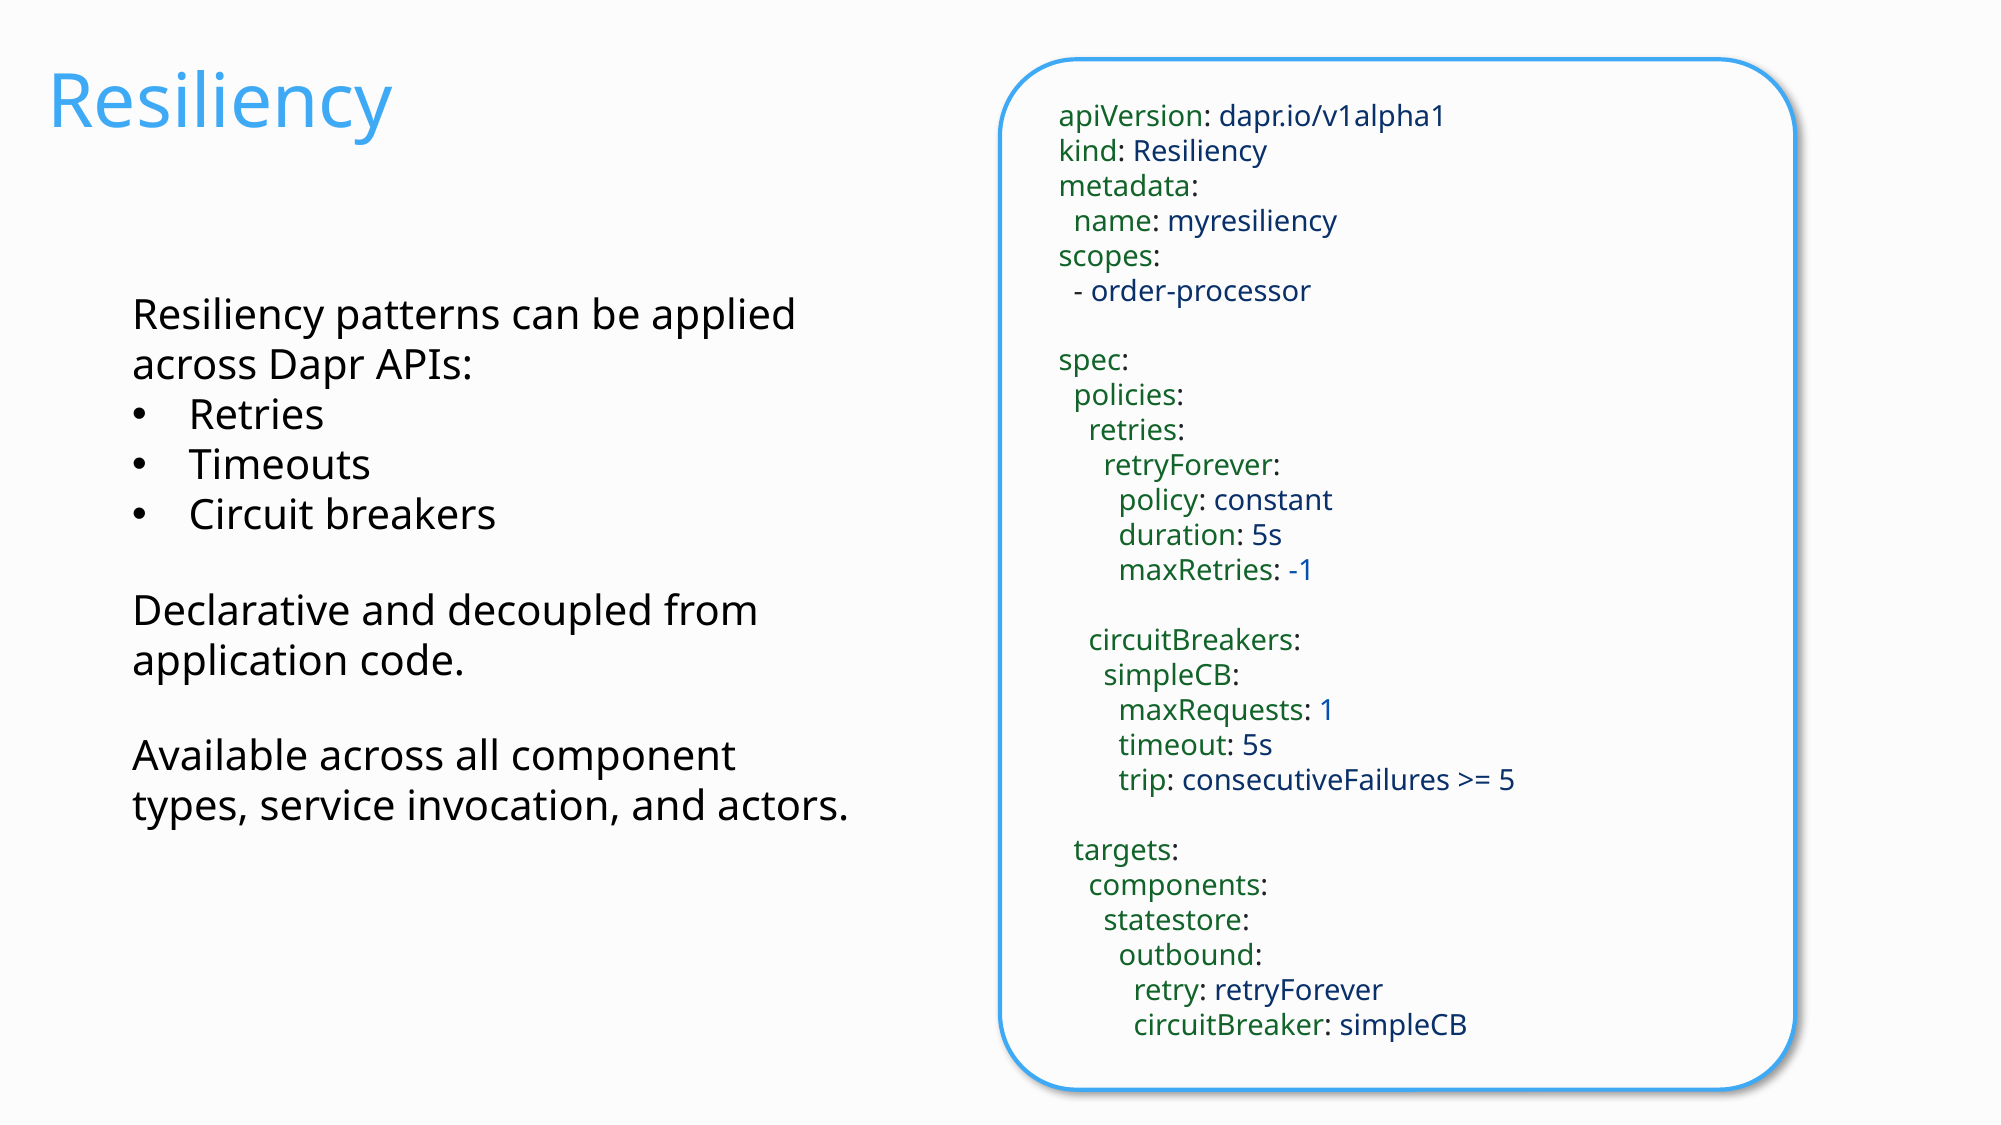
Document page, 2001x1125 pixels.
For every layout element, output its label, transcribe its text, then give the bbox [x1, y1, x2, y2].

text_box Available across all component types, service invocation, and actors. [117, 721, 875, 837]
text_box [999, 59, 1796, 1090]
title Resiliency [32, 27, 1972, 179]
text_box Resiliency patterns can be applied across Dapr APIs: Retries Timeouts Circuit breakers [117, 280, 875, 546]
text_box Declarative and decoupled from application code. [117, 576, 875, 692]
